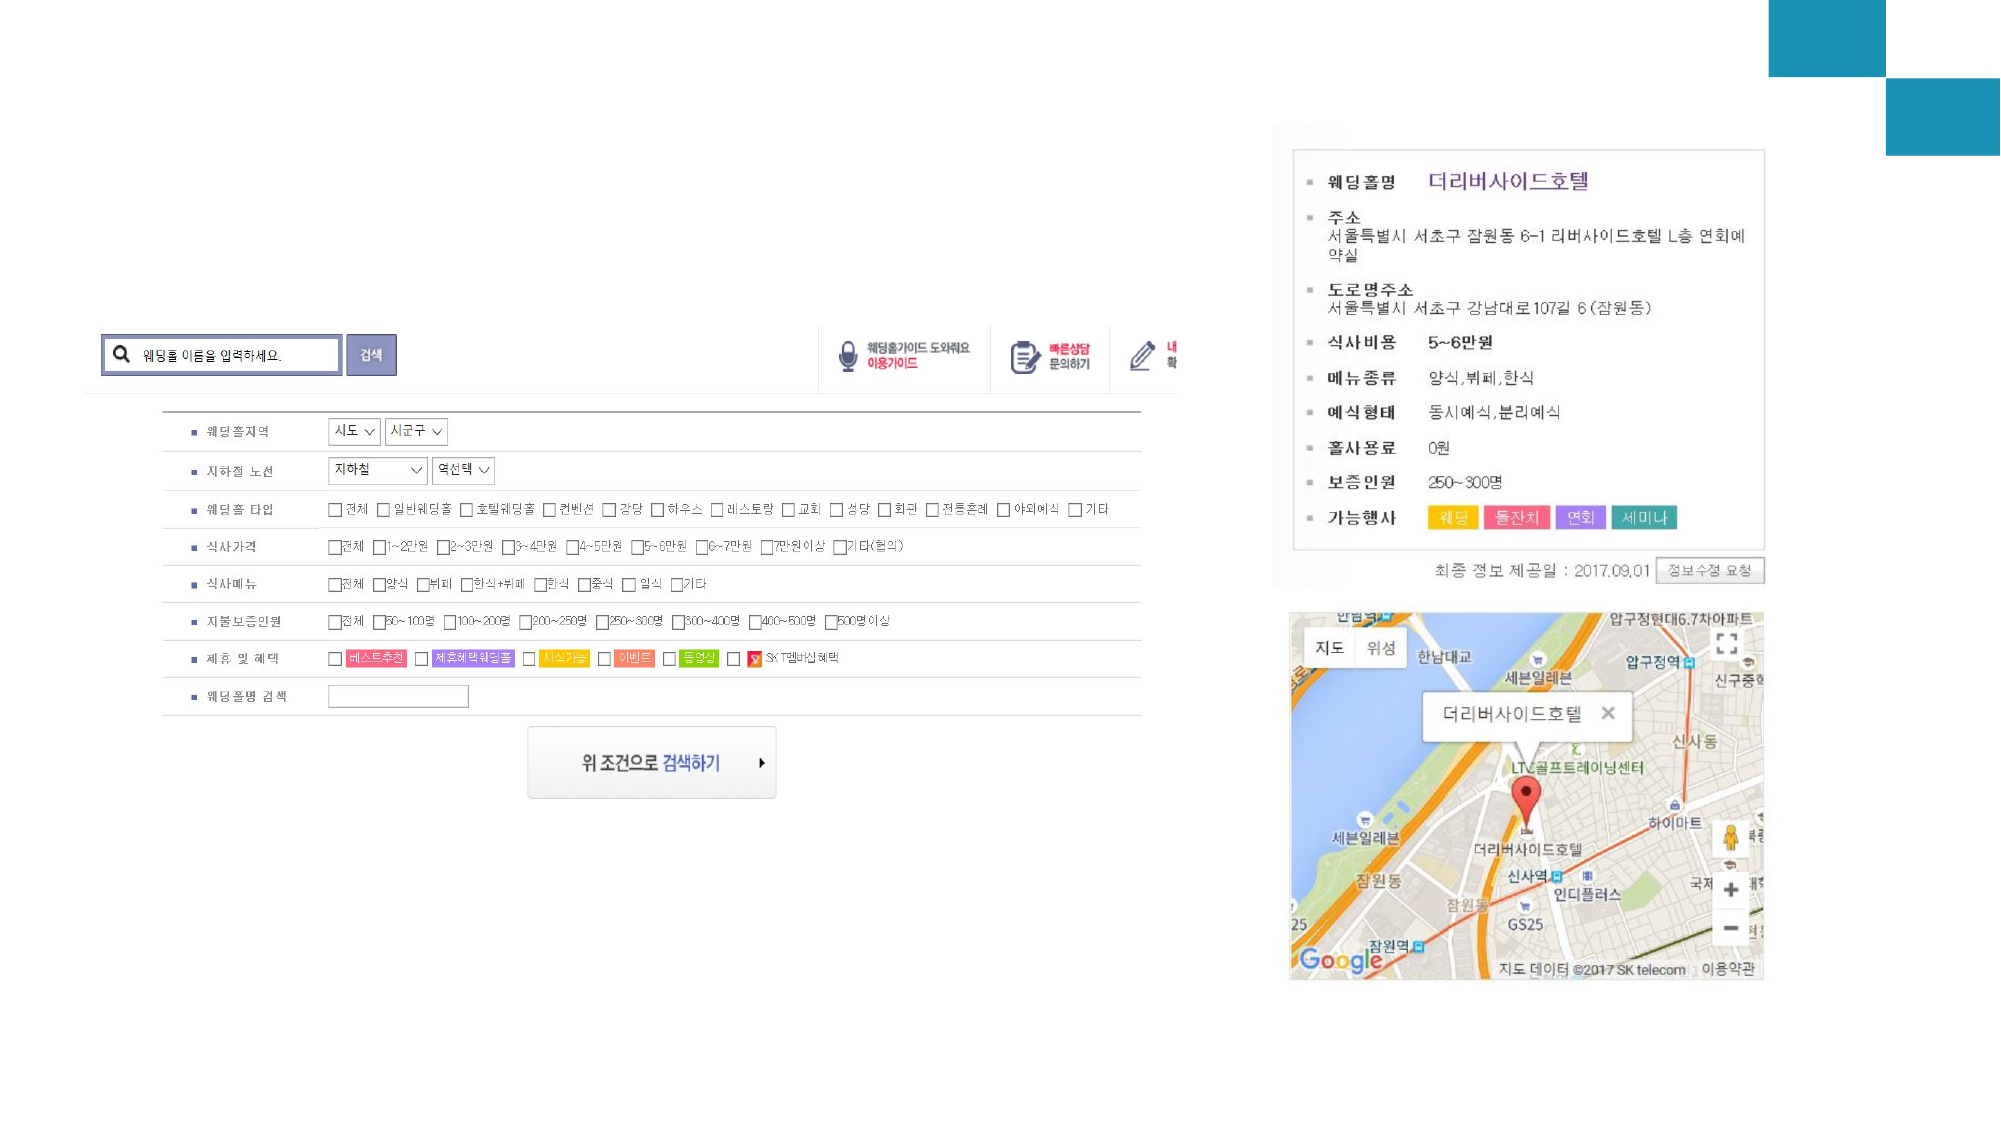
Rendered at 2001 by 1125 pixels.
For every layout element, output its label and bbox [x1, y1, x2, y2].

picture [83, 326, 1177, 832]
text_box [1885, 78, 2000, 156]
text_box [1768, 0, 1886, 78]
picture [1269, 125, 1784, 1056]
